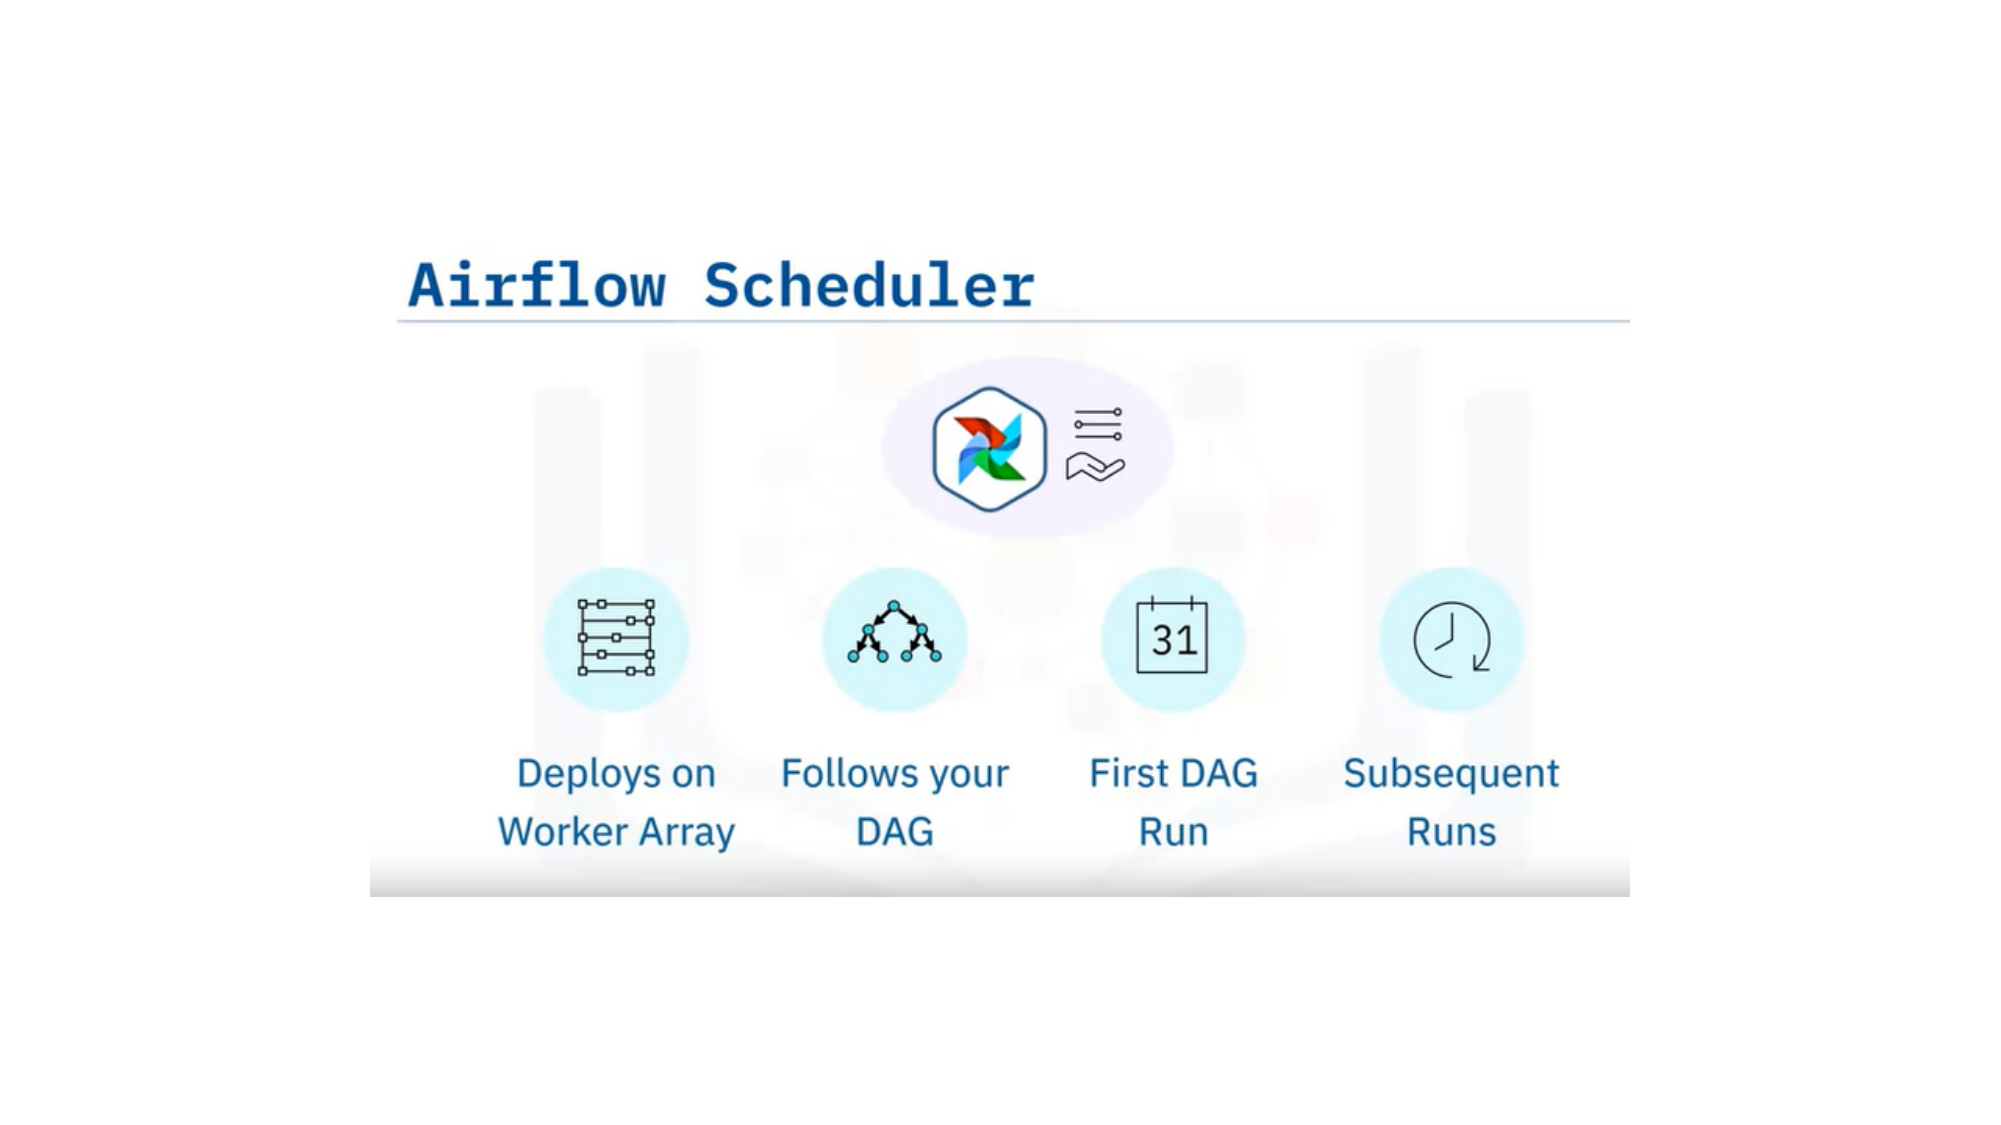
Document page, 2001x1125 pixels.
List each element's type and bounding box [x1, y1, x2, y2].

picture [370, 228, 1630, 897]
